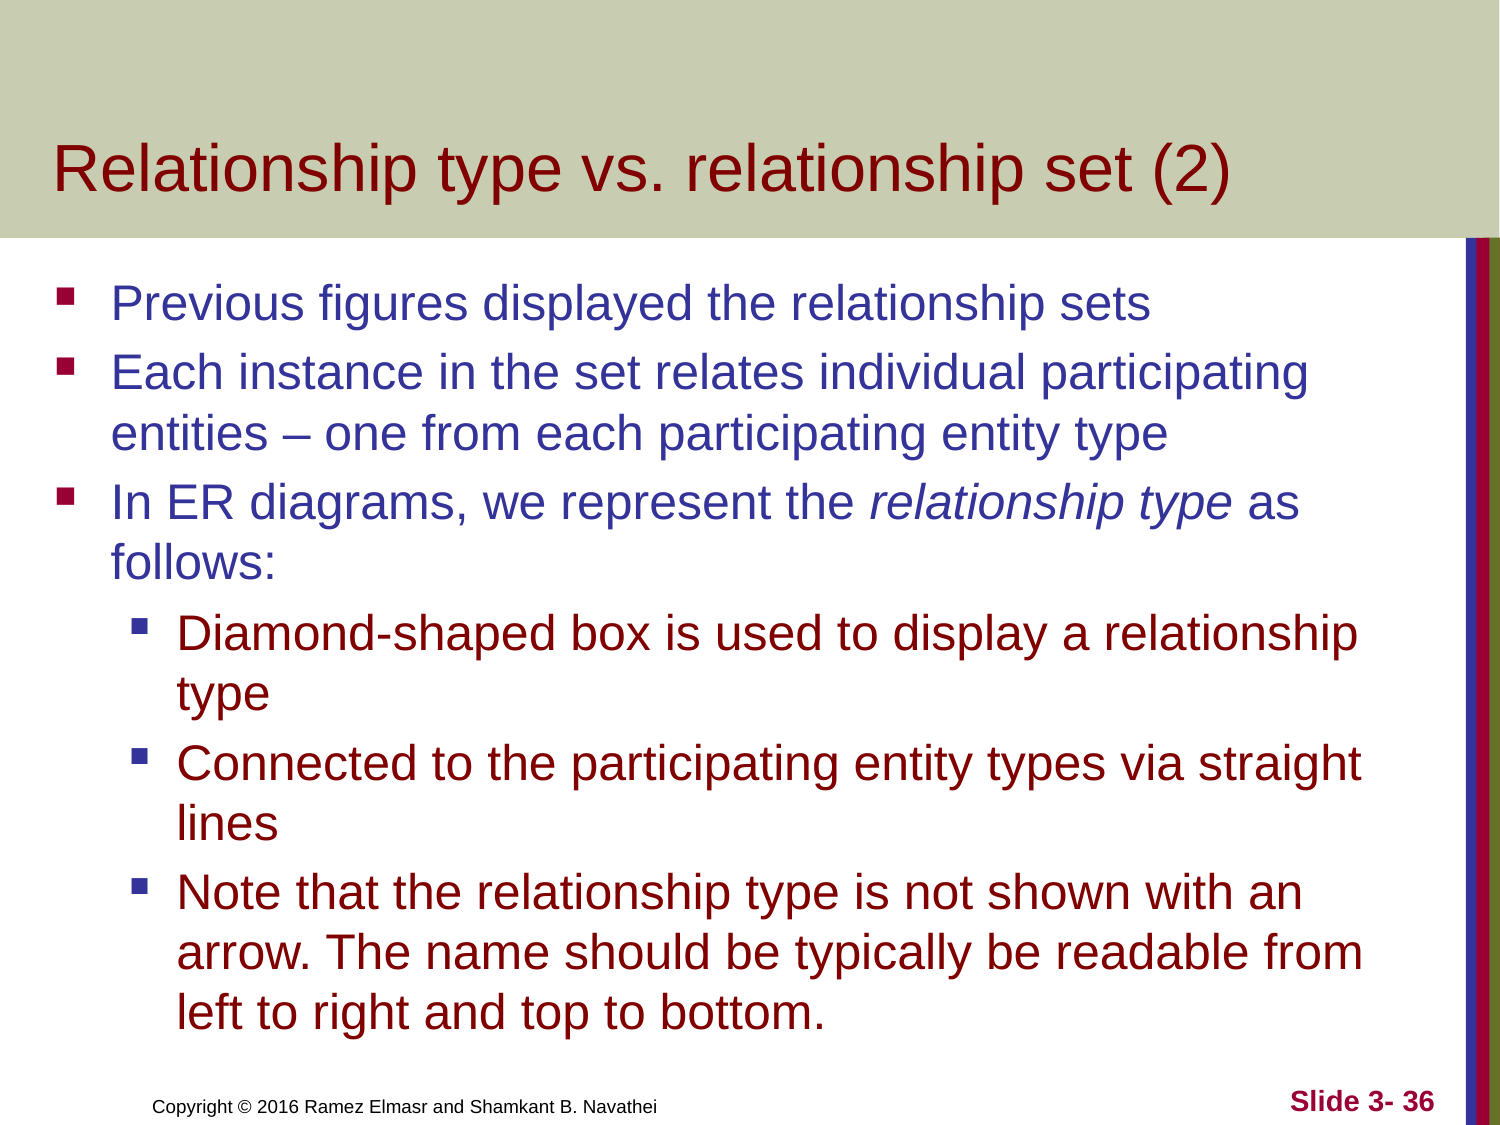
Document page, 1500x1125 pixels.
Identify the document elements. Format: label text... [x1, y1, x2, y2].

title Relationship type vs. relationship set (2) [37, 49, 1317, 213]
slide_number Slide 3- 36 [1137, 1049, 1451, 1125]
list Previous figures displayed the relationship sets Each instance in the set relates individual participating entities – one from each participating entity type In ER diagrams, we represent the relationship type as follows: Diamond-shaped box is used to display a relationship type Connected to the participating entity types via straight lines Note that the relationship type is not shown with an arrow. The name should be typically be readable from left to right and top to bottom. [39, 262, 1400, 1013]
